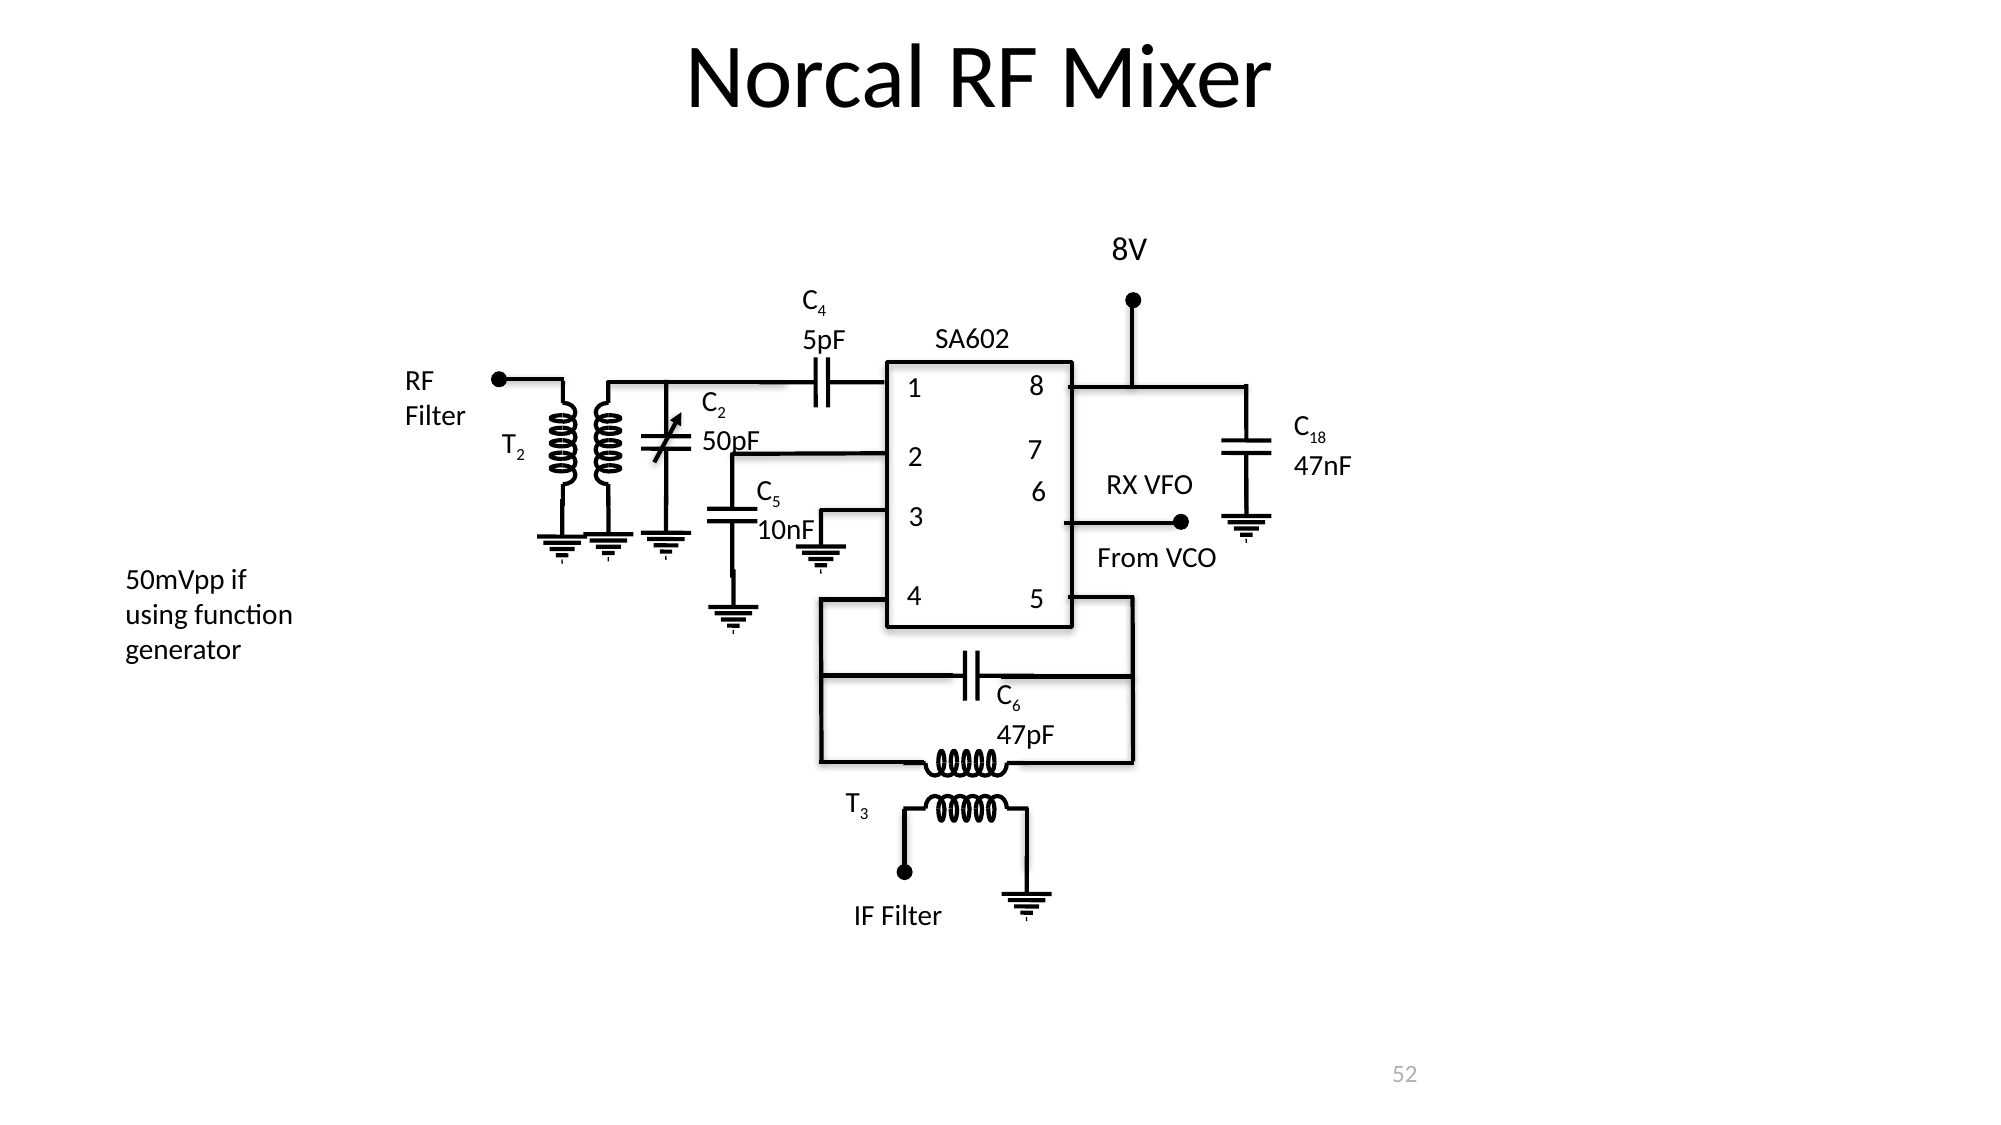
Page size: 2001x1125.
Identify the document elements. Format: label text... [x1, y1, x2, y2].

text_box 50mVpp if using function generator [117, 552, 308, 673]
text_box Norcal RF Mixer [31, 16, 1929, 127]
slide_number 52 [1074, 738, 1425, 1125]
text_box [397, 219, 1398, 940]
